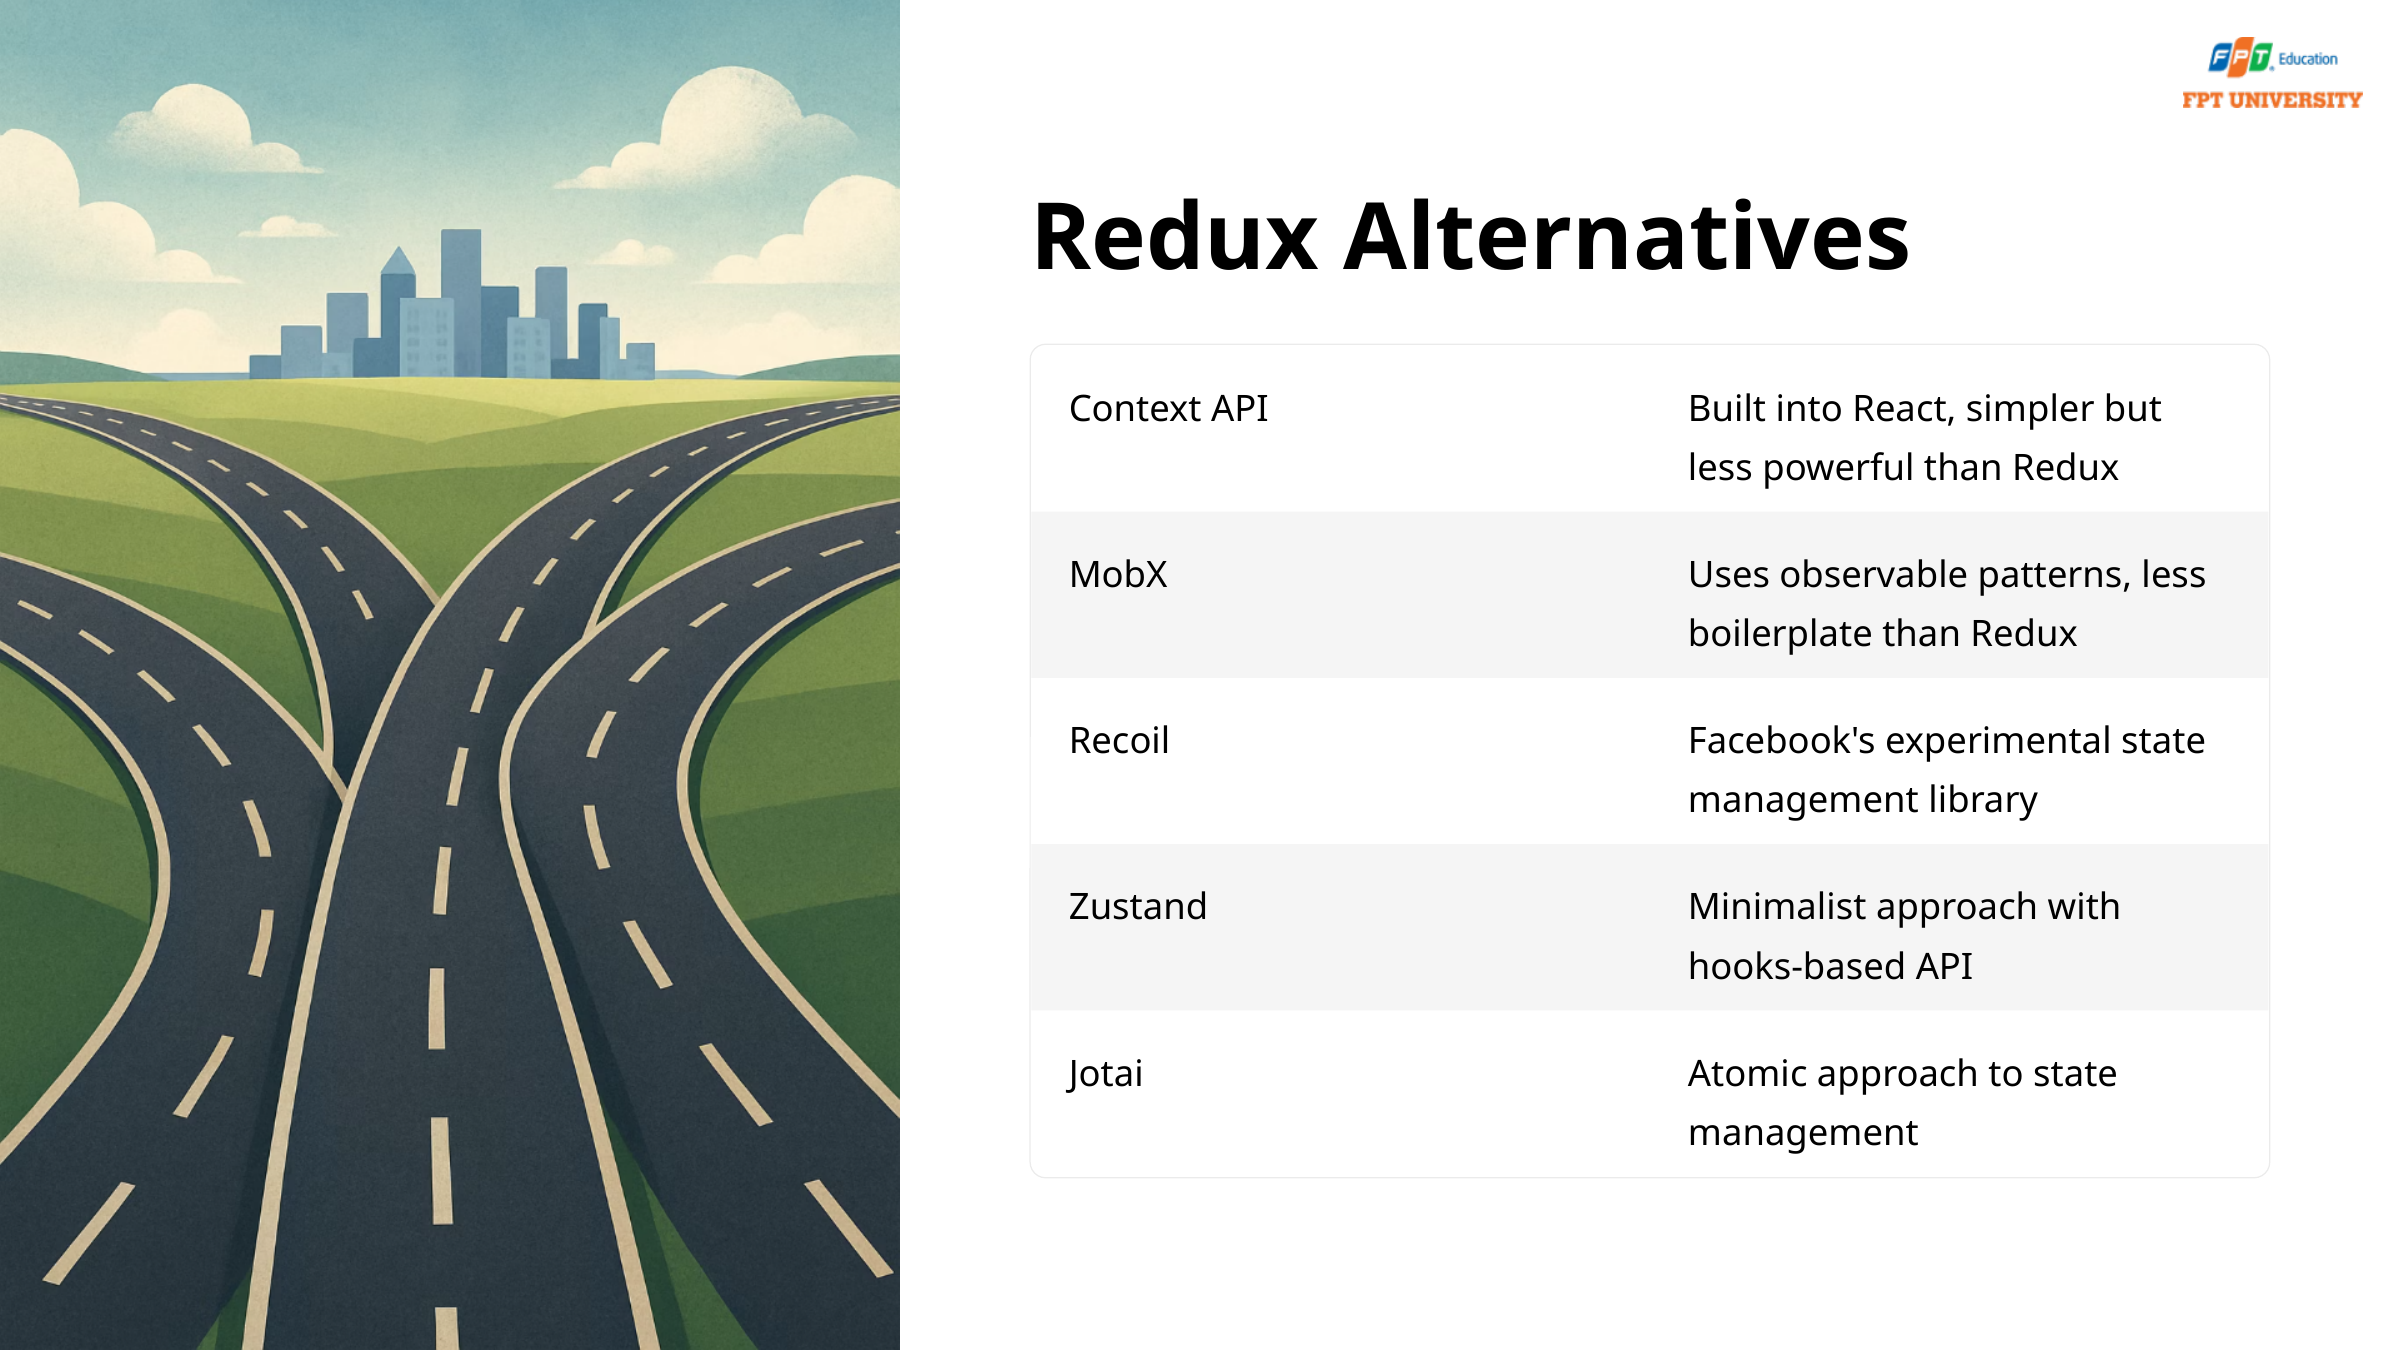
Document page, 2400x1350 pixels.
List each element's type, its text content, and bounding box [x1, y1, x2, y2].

text_box [1031, 844, 2269, 1010]
text_box MobX [1068, 535, 1613, 595]
text_box Redux Alternatives [1030, 172, 1961, 289]
text_box [1031, 511, 2269, 677]
text_box Atomic approach to state management [1687, 1033, 2232, 1153]
text_box Zustand [1068, 867, 1613, 928]
text_box Jotai [1068, 1033, 1613, 1094]
picture [0, 0, 900, 1350]
text_box Recoil [1068, 701, 1613, 761]
text_box [1031, 345, 2269, 511]
text_box Built into React, simpler but less powerful than Redux [1687, 369, 2232, 489]
text_box [1031, 1010, 2269, 1177]
text_box Facebook's experimental state management library [1687, 701, 2232, 821]
text_box Uses observable patterns, less boilerplate than Redux [1687, 535, 2232, 655]
text_box [1031, 677, 2269, 844]
picture [2182, 37, 2363, 108]
text_box Minimalist approach with hooks-based API [1687, 867, 2232, 987]
text_box Context API [1068, 369, 1613, 429]
